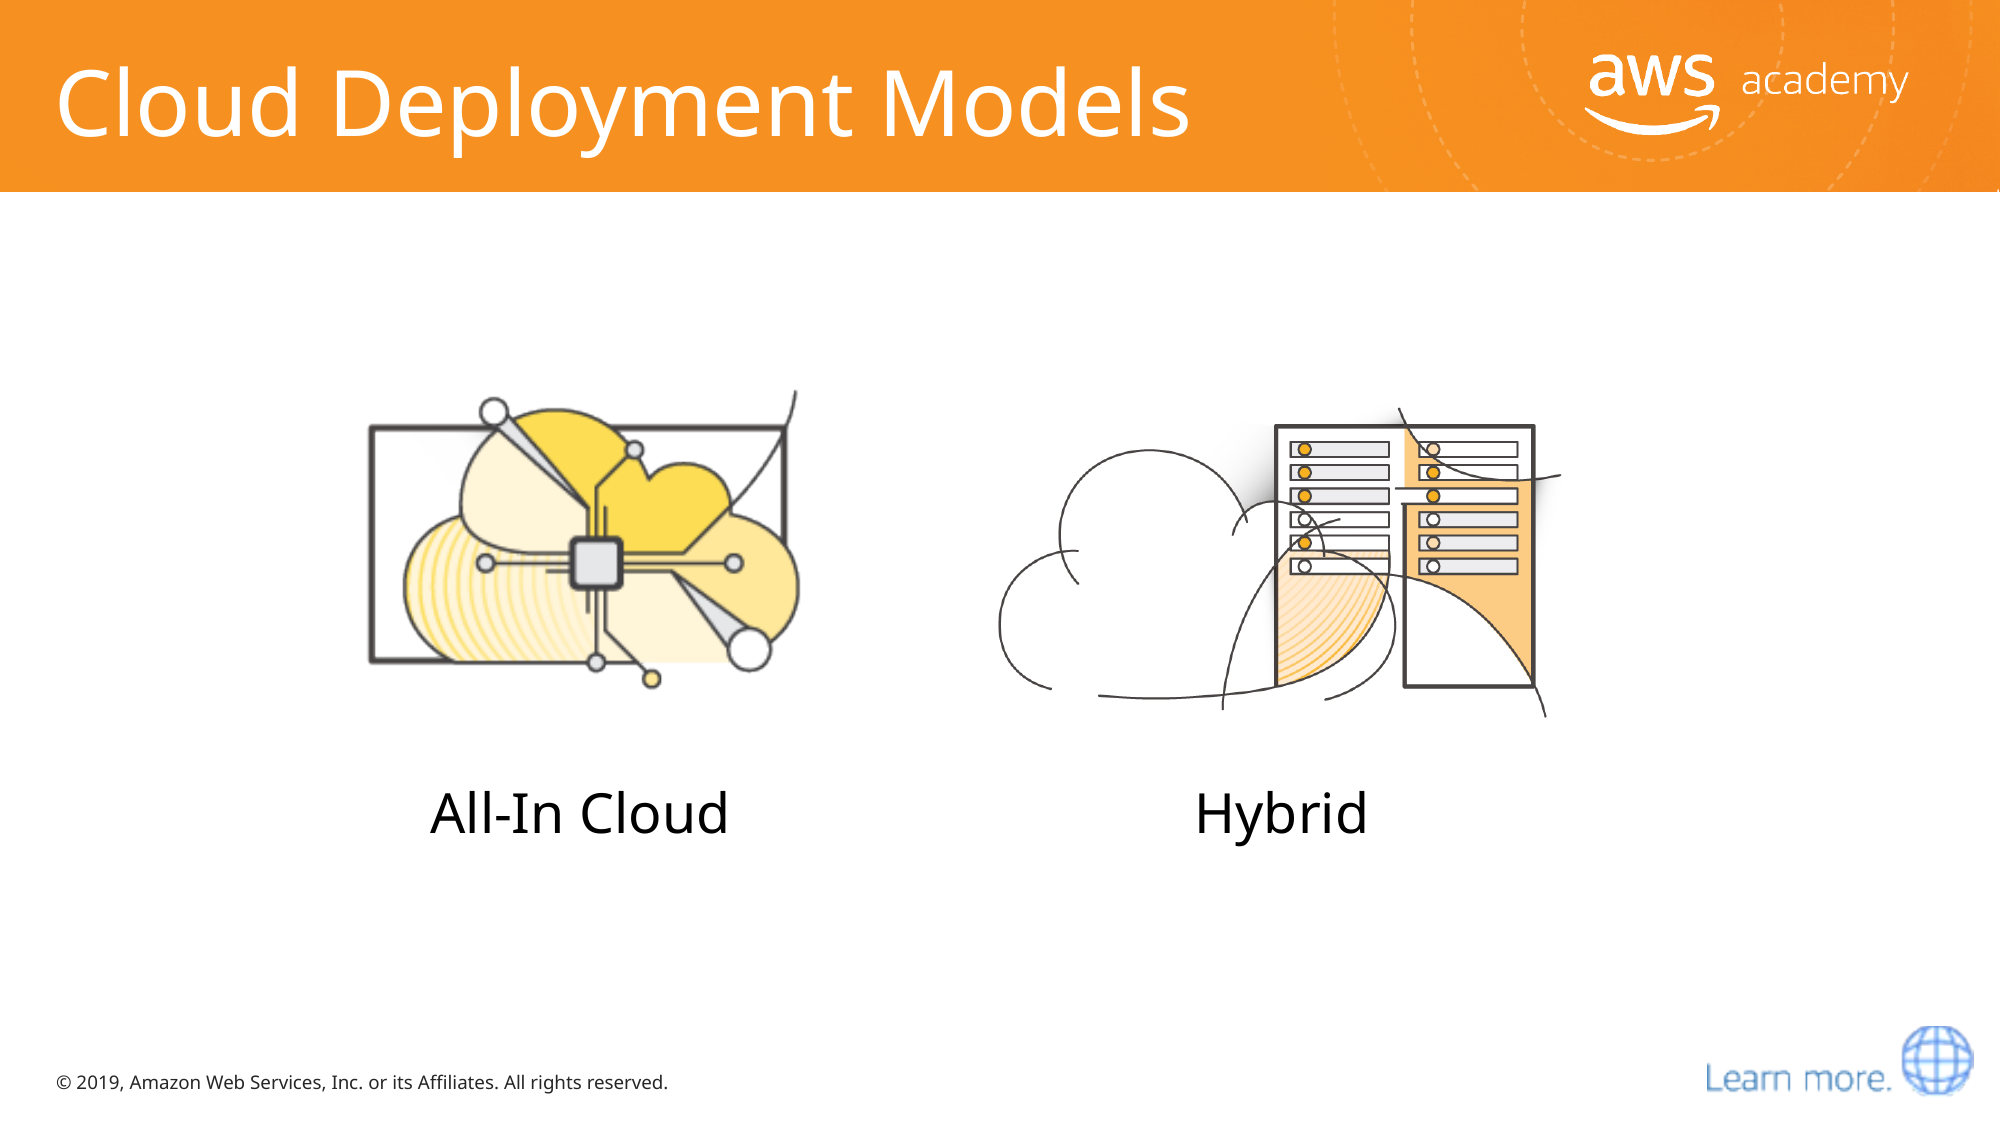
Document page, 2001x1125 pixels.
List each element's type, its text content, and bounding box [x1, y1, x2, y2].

title Cloud Deployment Models [39, 43, 1863, 172]
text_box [298, 321, 1575, 872]
picture [0, 0, 1997, 1125]
